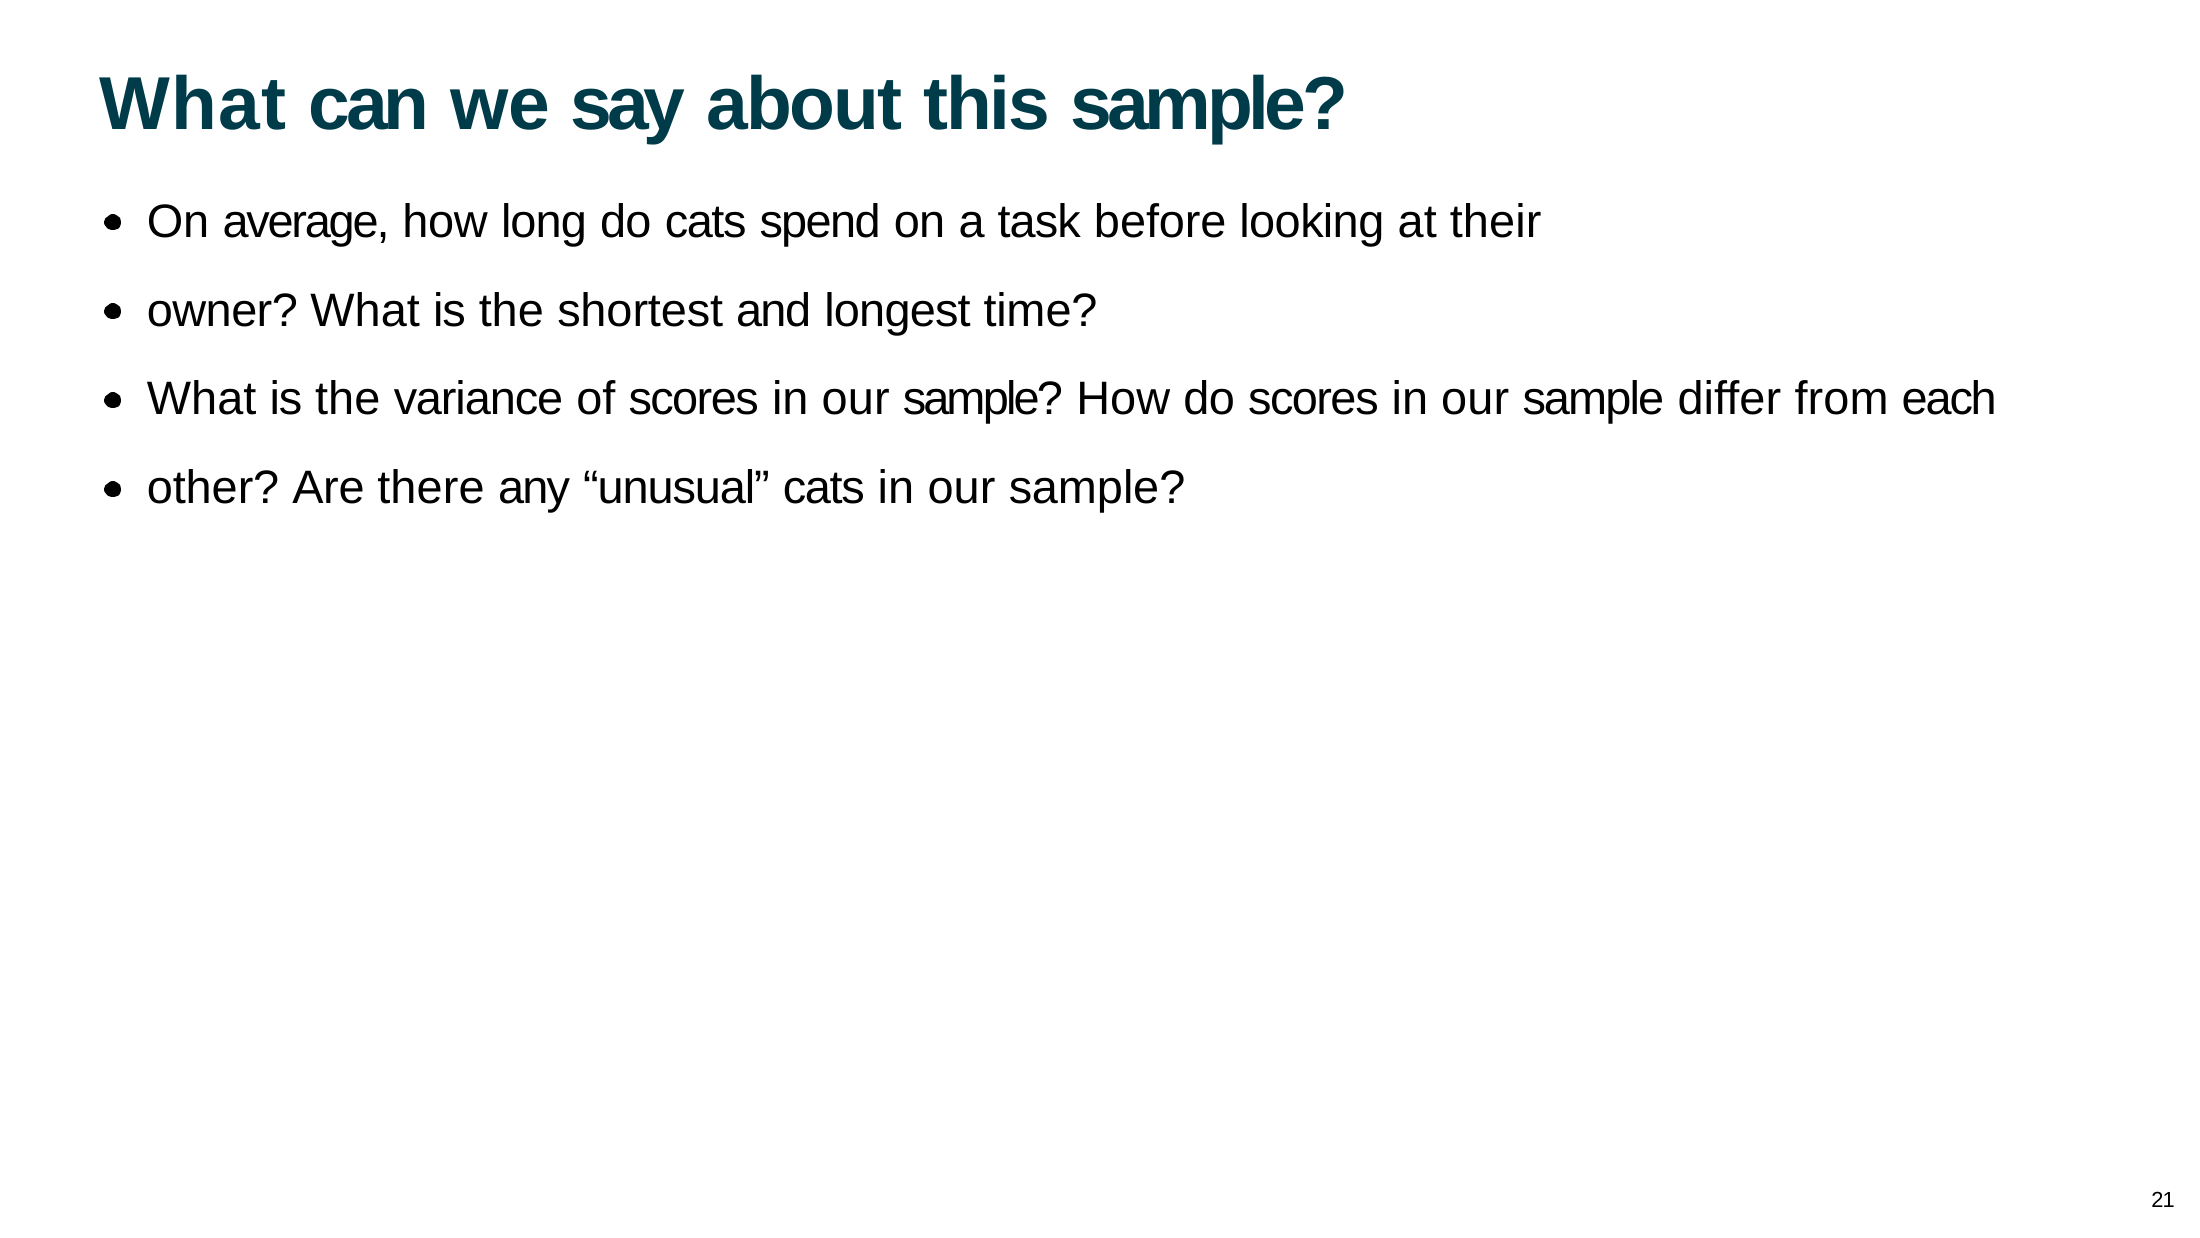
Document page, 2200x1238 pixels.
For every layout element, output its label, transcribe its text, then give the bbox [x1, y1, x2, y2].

text_box On average, how long do cats spend on a task before looking at their owner? What is the shortest and longest time? What is the variance of scores in our sample? How do scores in our sample differ from each other? Are there any “unusual” cats in our sample? [144, 155, 2072, 514]
picture [104, 213, 121, 230]
picture [104, 480, 121, 498]
title What can we say about this sample? [97, 52, 2103, 262]
picture [104, 391, 121, 409]
slide_number 21 [2144, 1184, 2185, 1238]
picture [104, 302, 121, 319]
